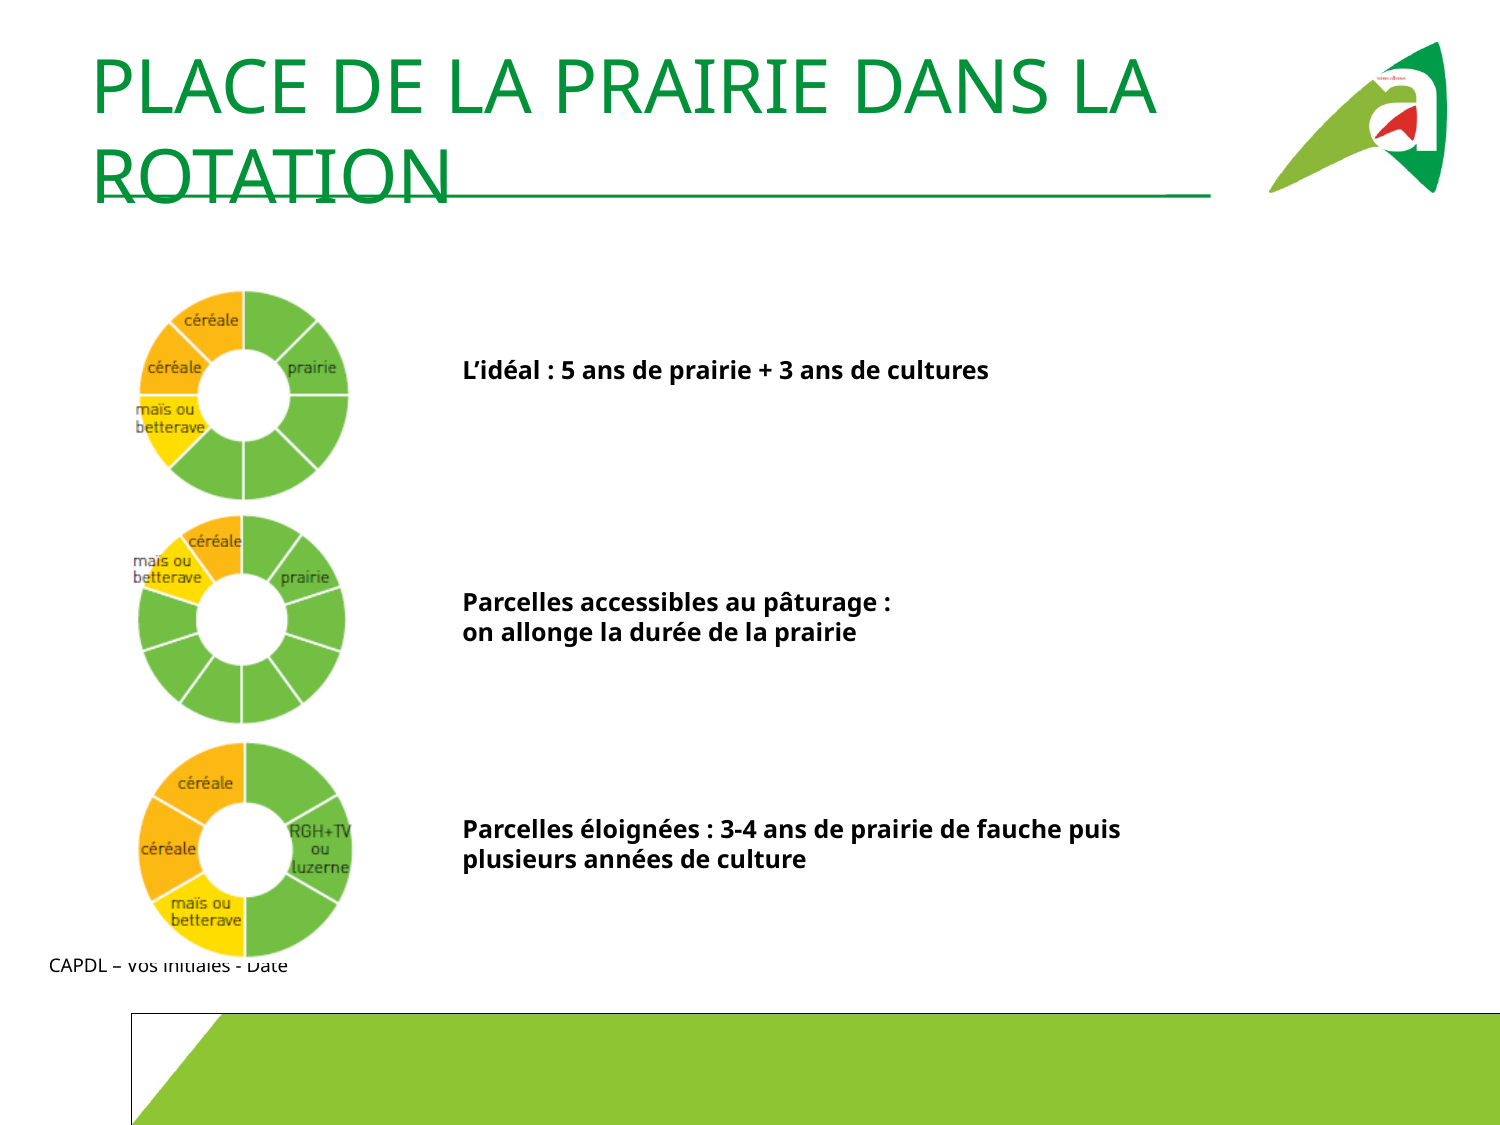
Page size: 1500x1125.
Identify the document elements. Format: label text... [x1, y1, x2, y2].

text_box Parcelles éloignées : 3-4 ans de prairie de fauche puis plusieurs années de culture [447, 805, 1157, 881]
text_box L’idéal : 5 ans de prairie + 3 ans de cultures [447, 346, 1157, 392]
title Place de la prairie dans la rotation [75, 50, 1350, 209]
text_box CAPDL – Vos initiales - Date [34, 946, 563, 984]
picture [110, 732, 360, 963]
picture [131, 1013, 1500, 1125]
picture [110, 275, 360, 731]
picture [1269, 42, 1447, 193]
text_box Parcelles accessibles au pâturage : on allonge la durée de la prairie [447, 579, 1157, 655]
